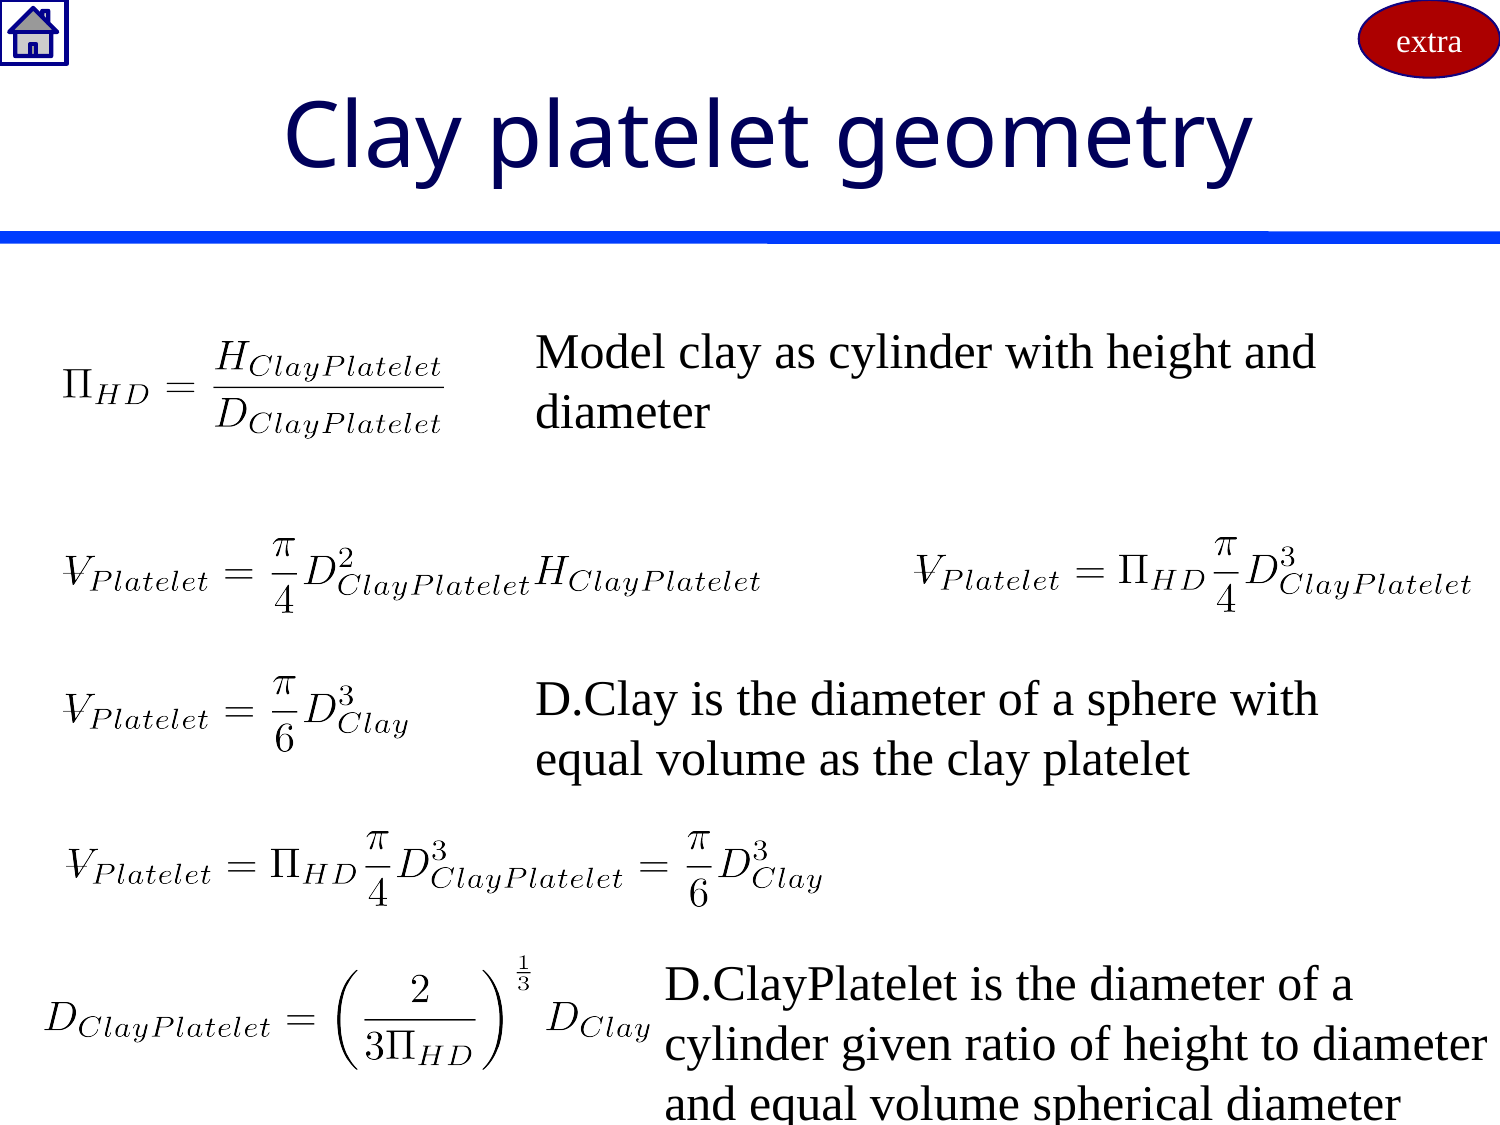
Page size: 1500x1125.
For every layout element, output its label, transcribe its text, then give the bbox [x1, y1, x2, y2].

picture [44, 955, 650, 1070]
picture [63, 341, 445, 439]
text_box extra [1358, 0, 1500, 78]
picture [914, 536, 1471, 612]
text_box D.Clay is the diameter of a sphere with equal volume as the clay platelet [520, 657, 1380, 793]
text_box D.ClayPlatelet is the diameter of a cylinder given ratio of height to diameter and equal volume spherical diameter [649, 943, 1500, 1125]
picture [63, 676, 408, 753]
text_box Model clay as cylinder with height and diameter [520, 310, 1380, 446]
picture [66, 830, 822, 907]
title Clay platelet geometry [75, 37, 1463, 225]
picture [63, 538, 760, 613]
